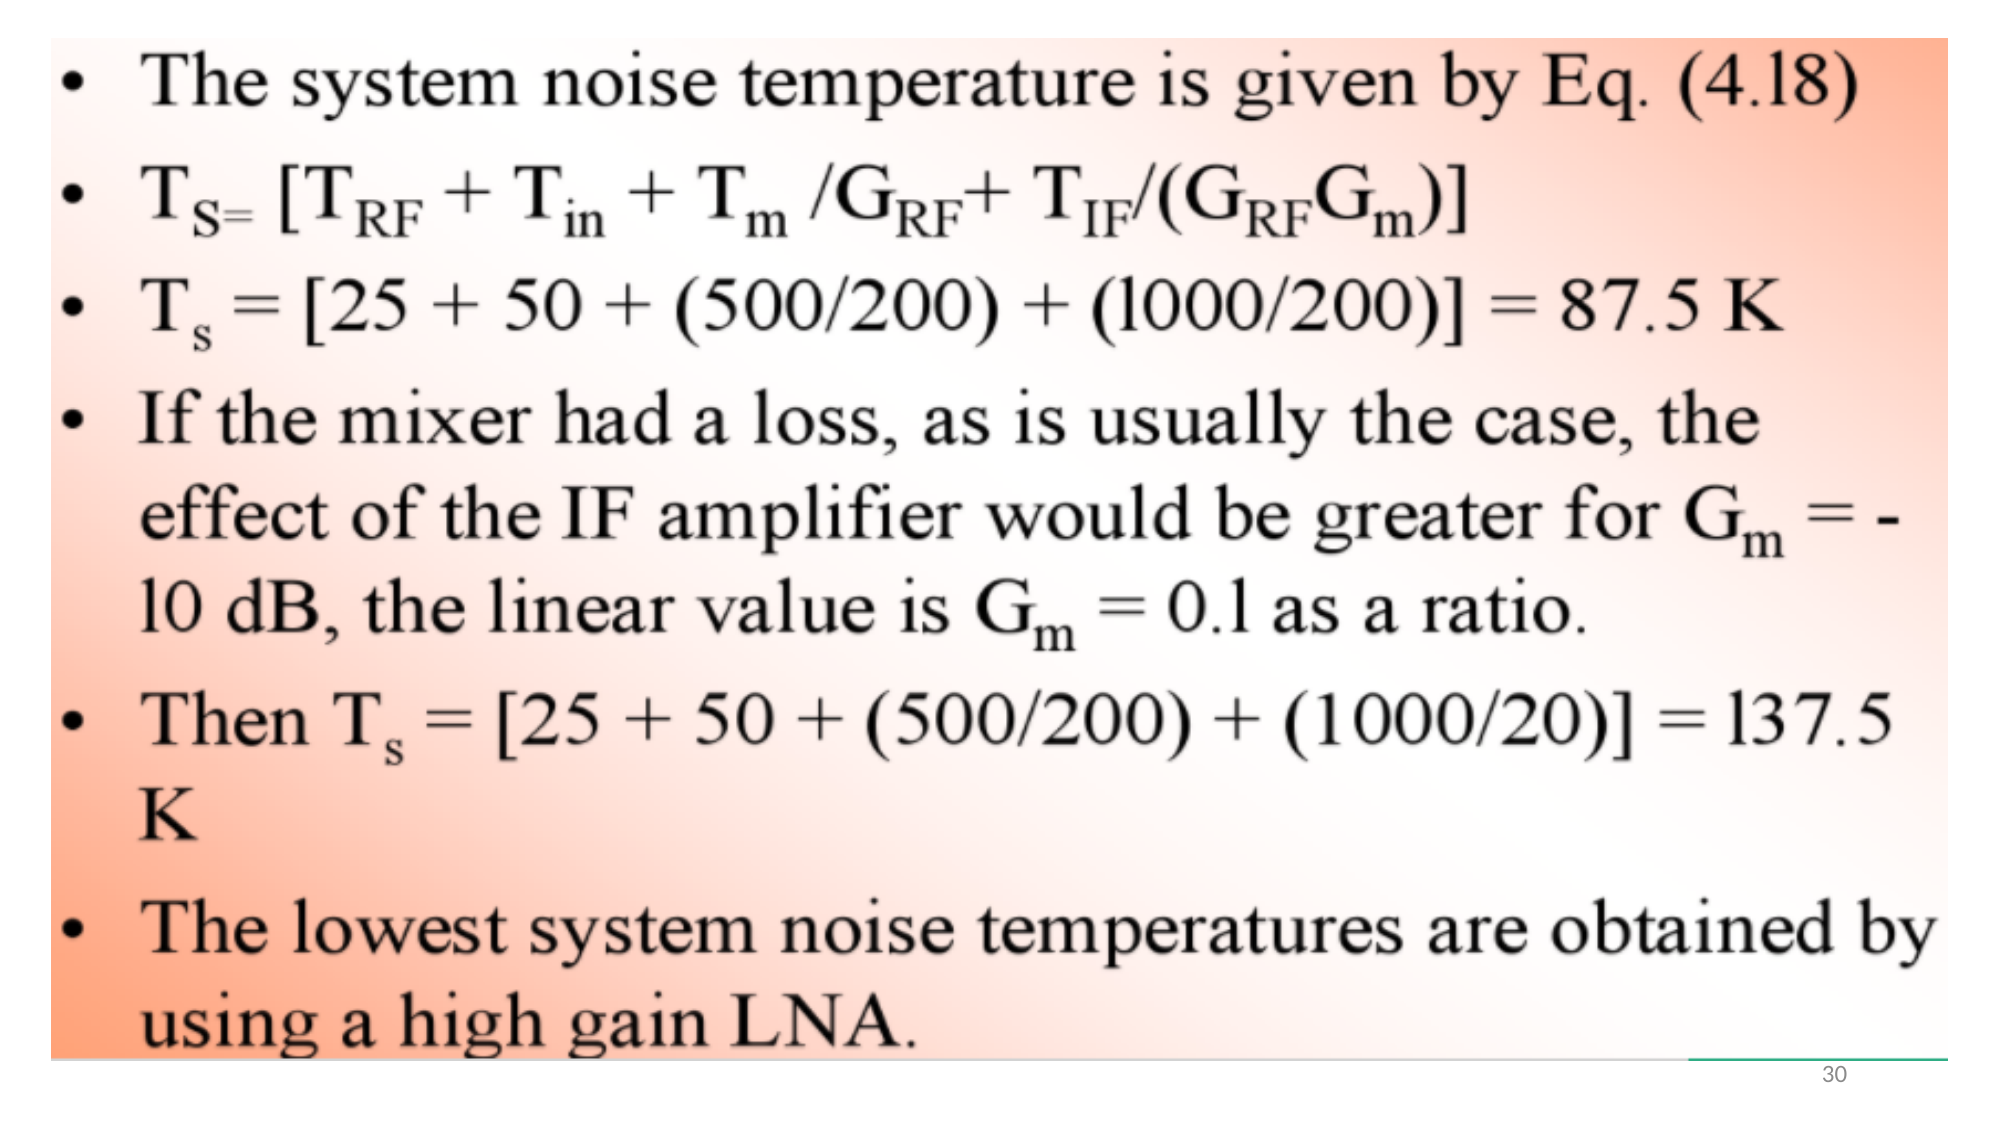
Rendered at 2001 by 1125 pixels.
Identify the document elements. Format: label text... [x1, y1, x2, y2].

picture [51, 38, 1948, 1061]
slide_number 30 [1412, 1061, 1863, 1103]
